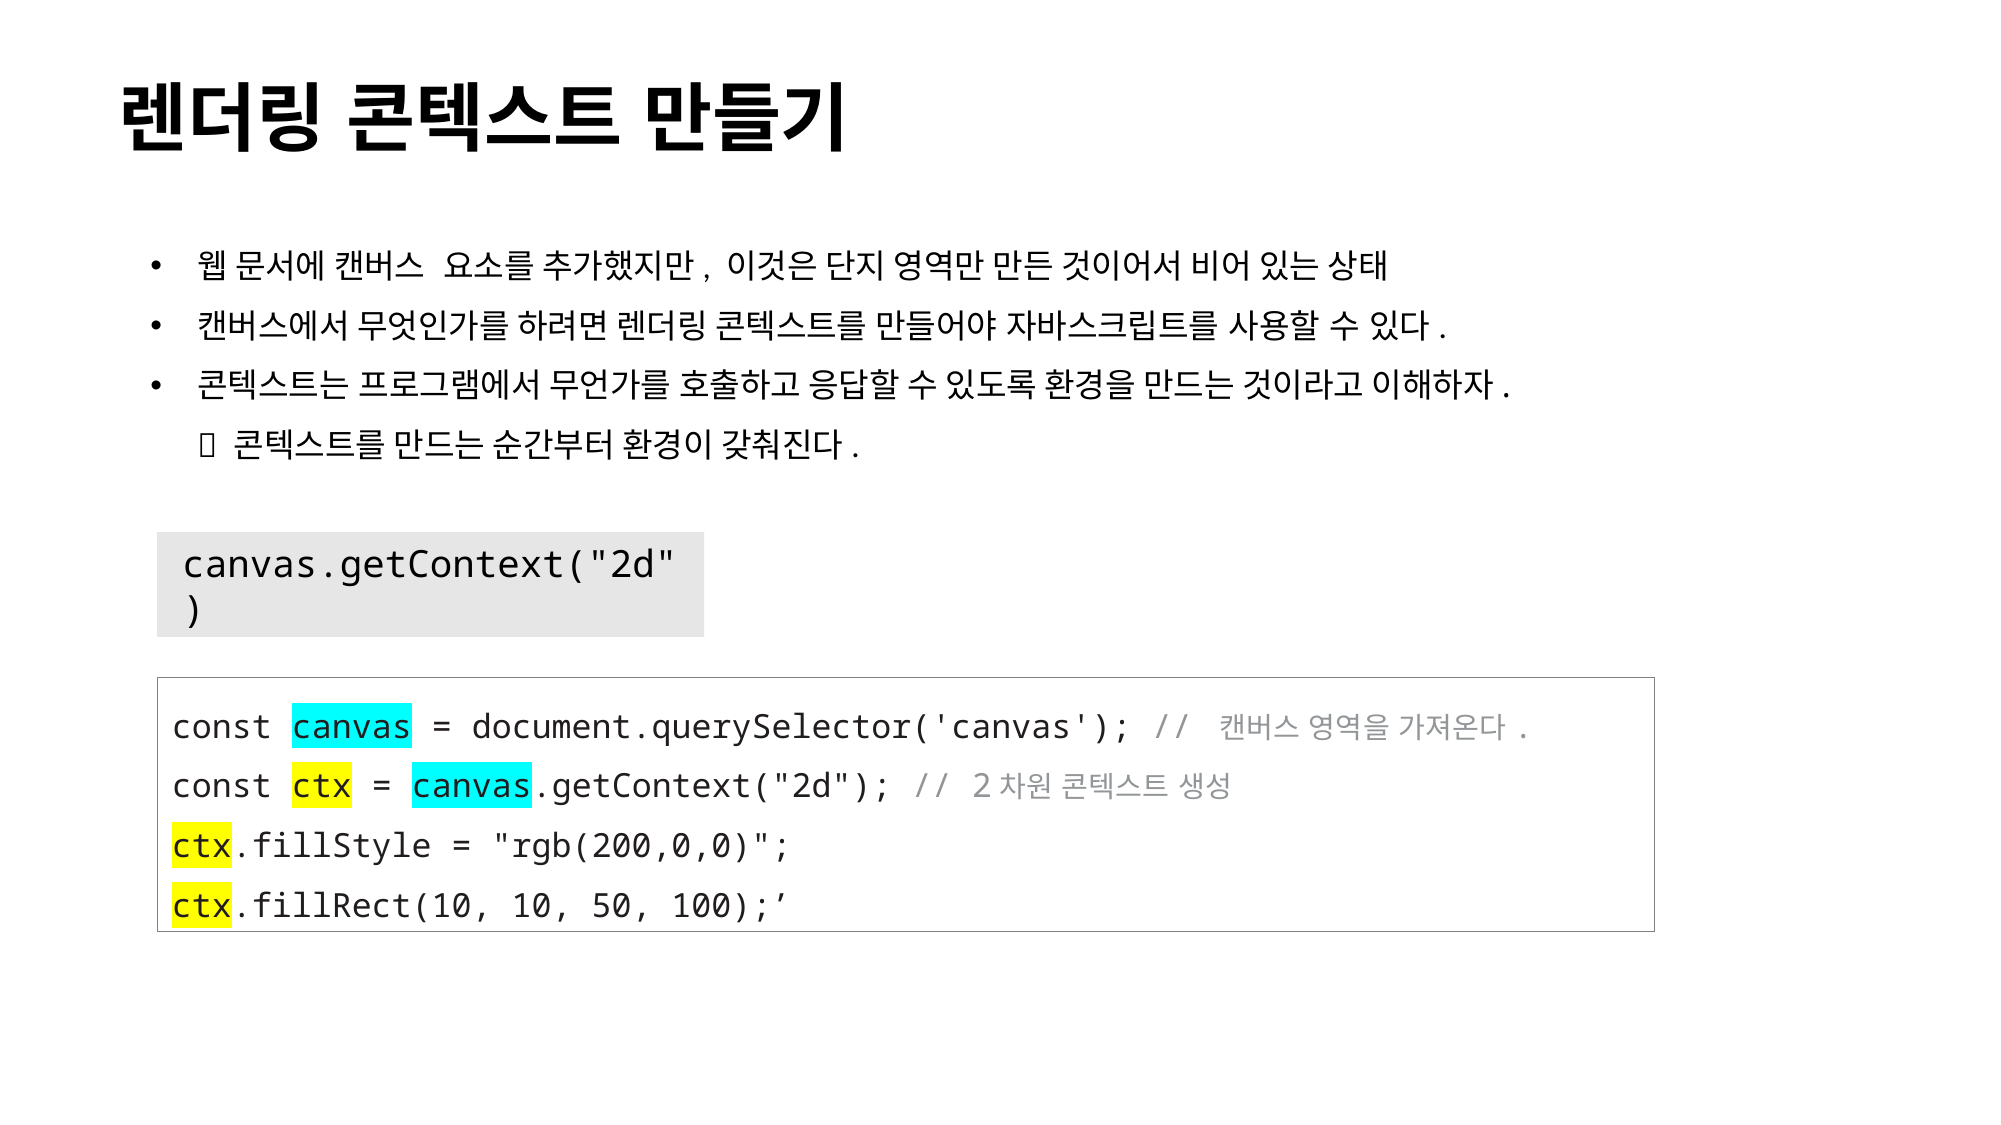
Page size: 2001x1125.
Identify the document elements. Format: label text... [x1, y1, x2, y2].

text_box canvas.getContext("2d") [157, 532, 705, 637]
text_box const canvas = document.querySelector('canvas'); // 캔버스 영역을 가져온다. const ctx = canvas.getContext("2d"); // 2차원 콘텍스트 생성 ctx.fillStyle = "rgb(200,0,0)"; ctx.fillRect(10, 10, 50, 100);’ [157, 677, 1655, 932]
title 렌더링 콘텍스트 만들기 [103, 52, 1566, 191]
text_box 웹 문서에 캔버스 요소를 추가했지만, 이것은 단지 영역만 만든 것이어서 비어 있는 상태 캔버스에서 무엇인가를 하려면 렌더링 콘텍스트를 만들어야 자바스크립트를 사용할 수 있다. 콘텍스트는 프로그램에서 무언가를 호출하고 응답할 수 있도록 환경을 만드는 것이라고 이해하자.  콘텍스트를 만드는 순간부터 환경이 갖춰진다. [135, 217, 1798, 472]
